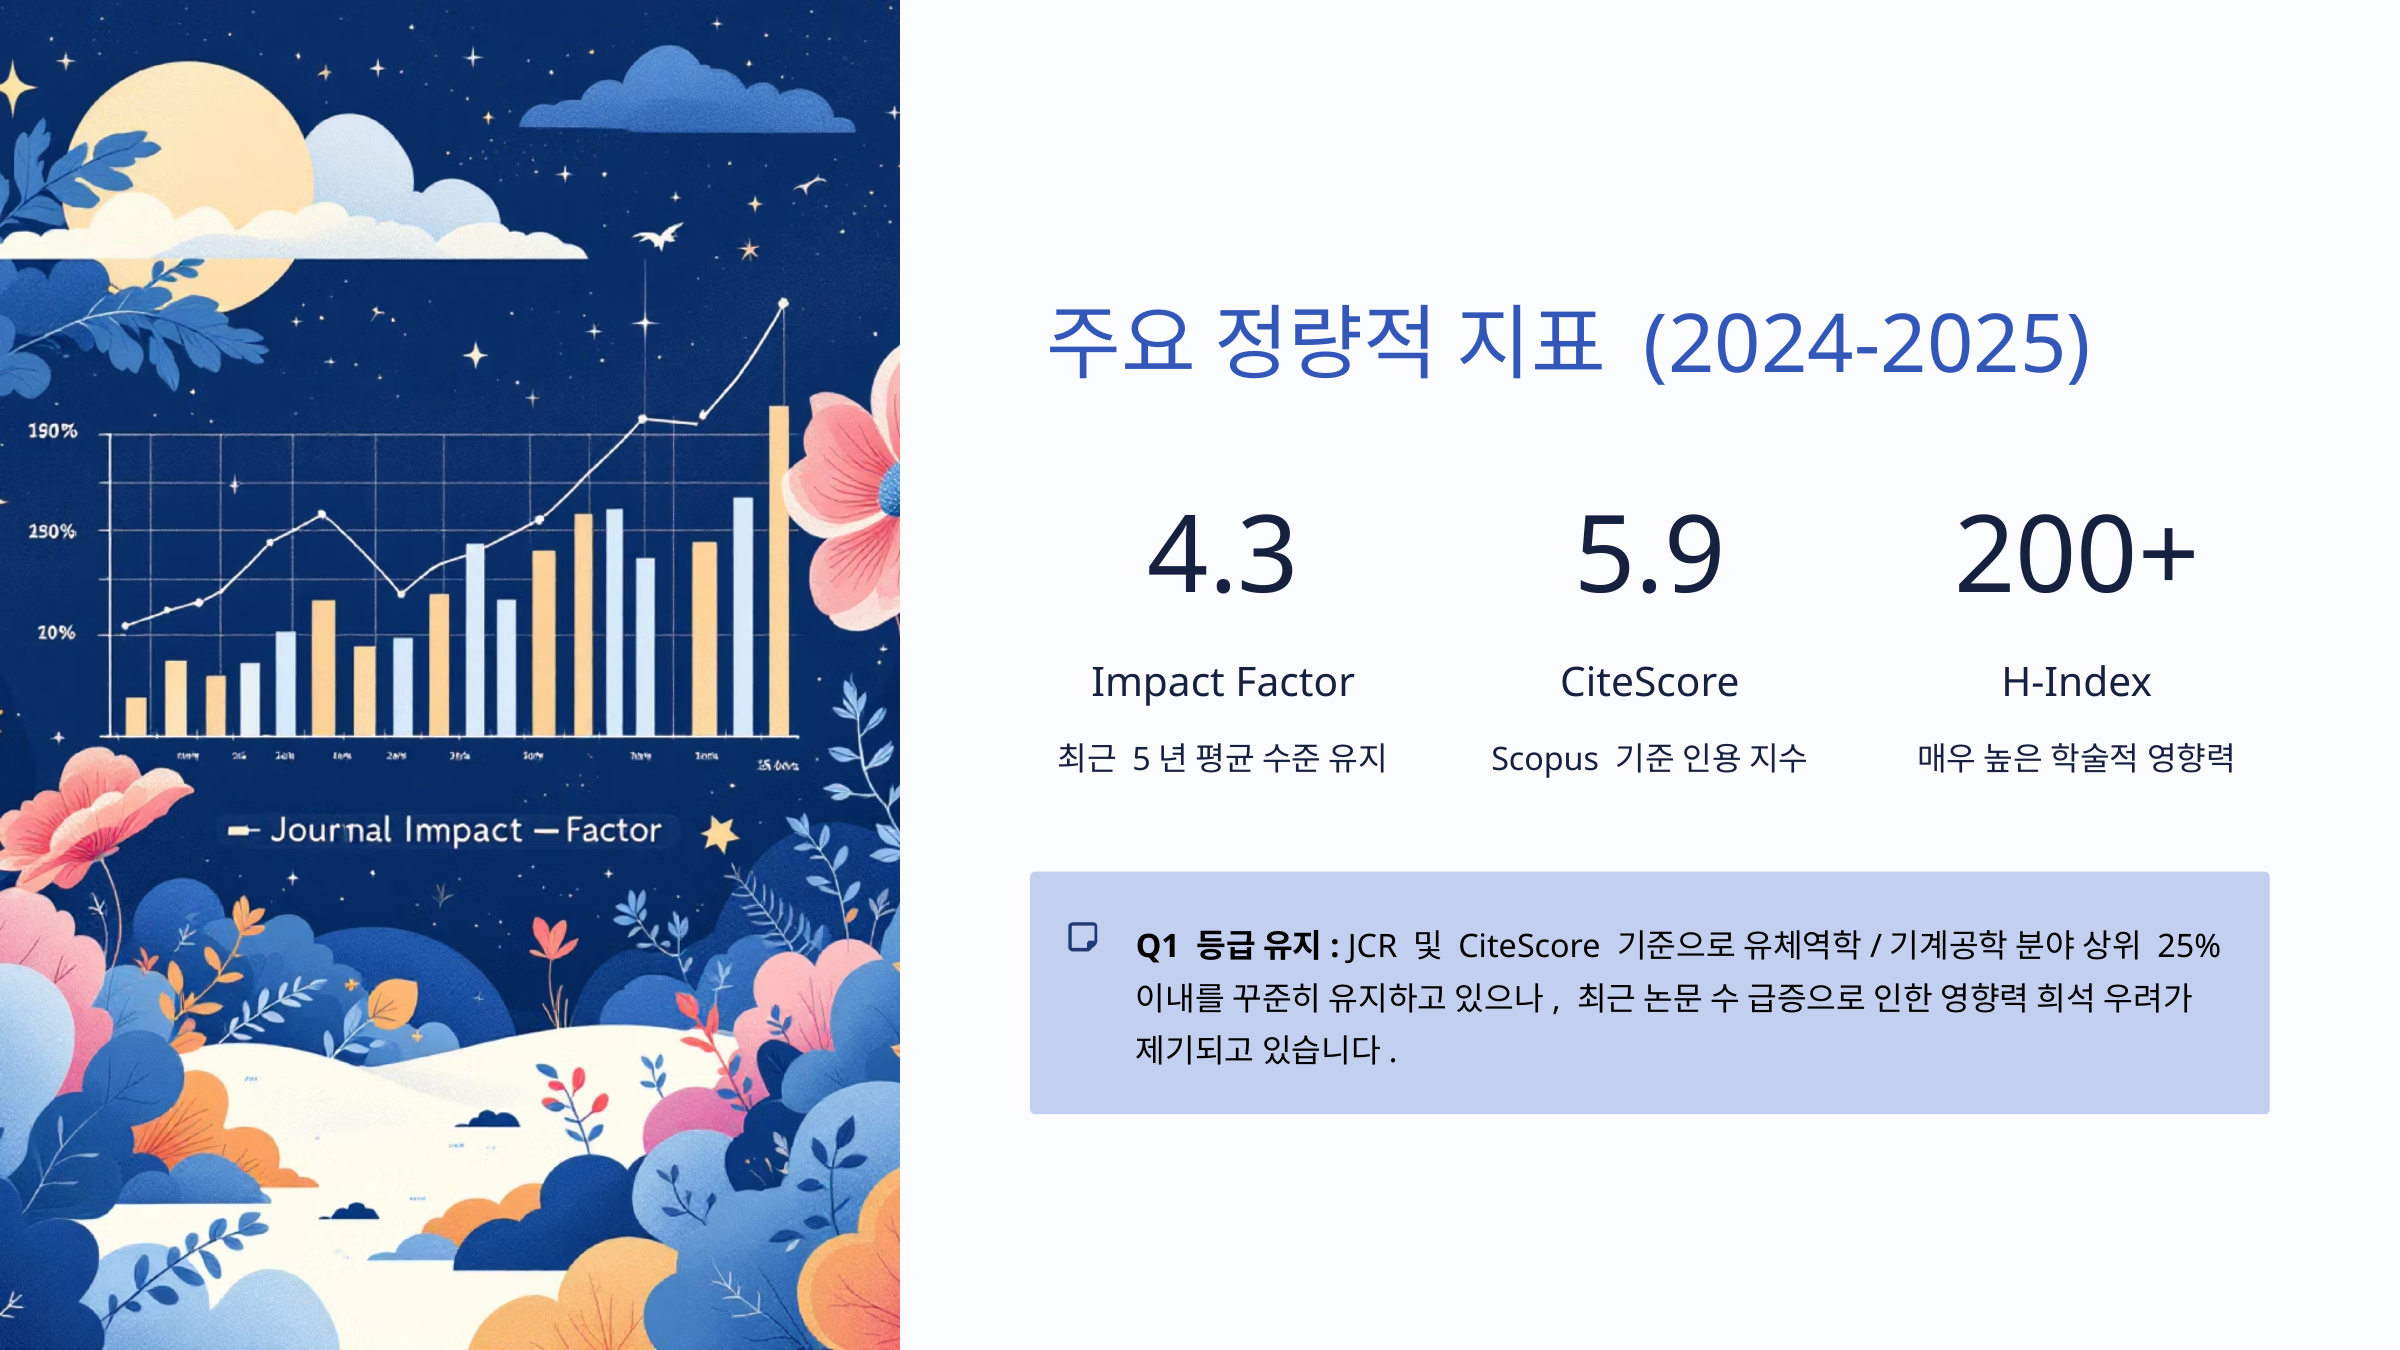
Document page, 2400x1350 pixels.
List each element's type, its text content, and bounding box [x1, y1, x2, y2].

text_box 4.3 [1030, 506, 1417, 614]
picture [0, 0, 900, 1350]
text_box Q1 등급 유지: JCR 및 CiteScore 기준으로 유체역학/기계공학 분야 상위 25% 이내를 꾸준히 유지하고 있으나, 최근 논문 수 급증으로 인한 영향력 희석 우려가 제기되고 있습니다. [1135, 912, 2238, 1069]
text_box Scopus 기준 인용 지수 [1456, 724, 1843, 777]
text_box Impact Factor [1030, 654, 1417, 706]
text_box H-Index [1883, 654, 2270, 706]
text_box 5.9 [1456, 506, 1843, 614]
text_box [1030, 871, 2270, 1115]
text_box 200+ [1883, 506, 2270, 614]
text_box 최근 5년 평균 수준 유지 [1030, 724, 1417, 777]
text_box CiteScore [1456, 654, 1843, 706]
picture [1062, 920, 1104, 953]
text_box 매우 높은 학술적 영향력 [1883, 724, 2270, 777]
text_box 주요 정량적 지표 (2024-2025) [1046, 287, 2254, 389]
